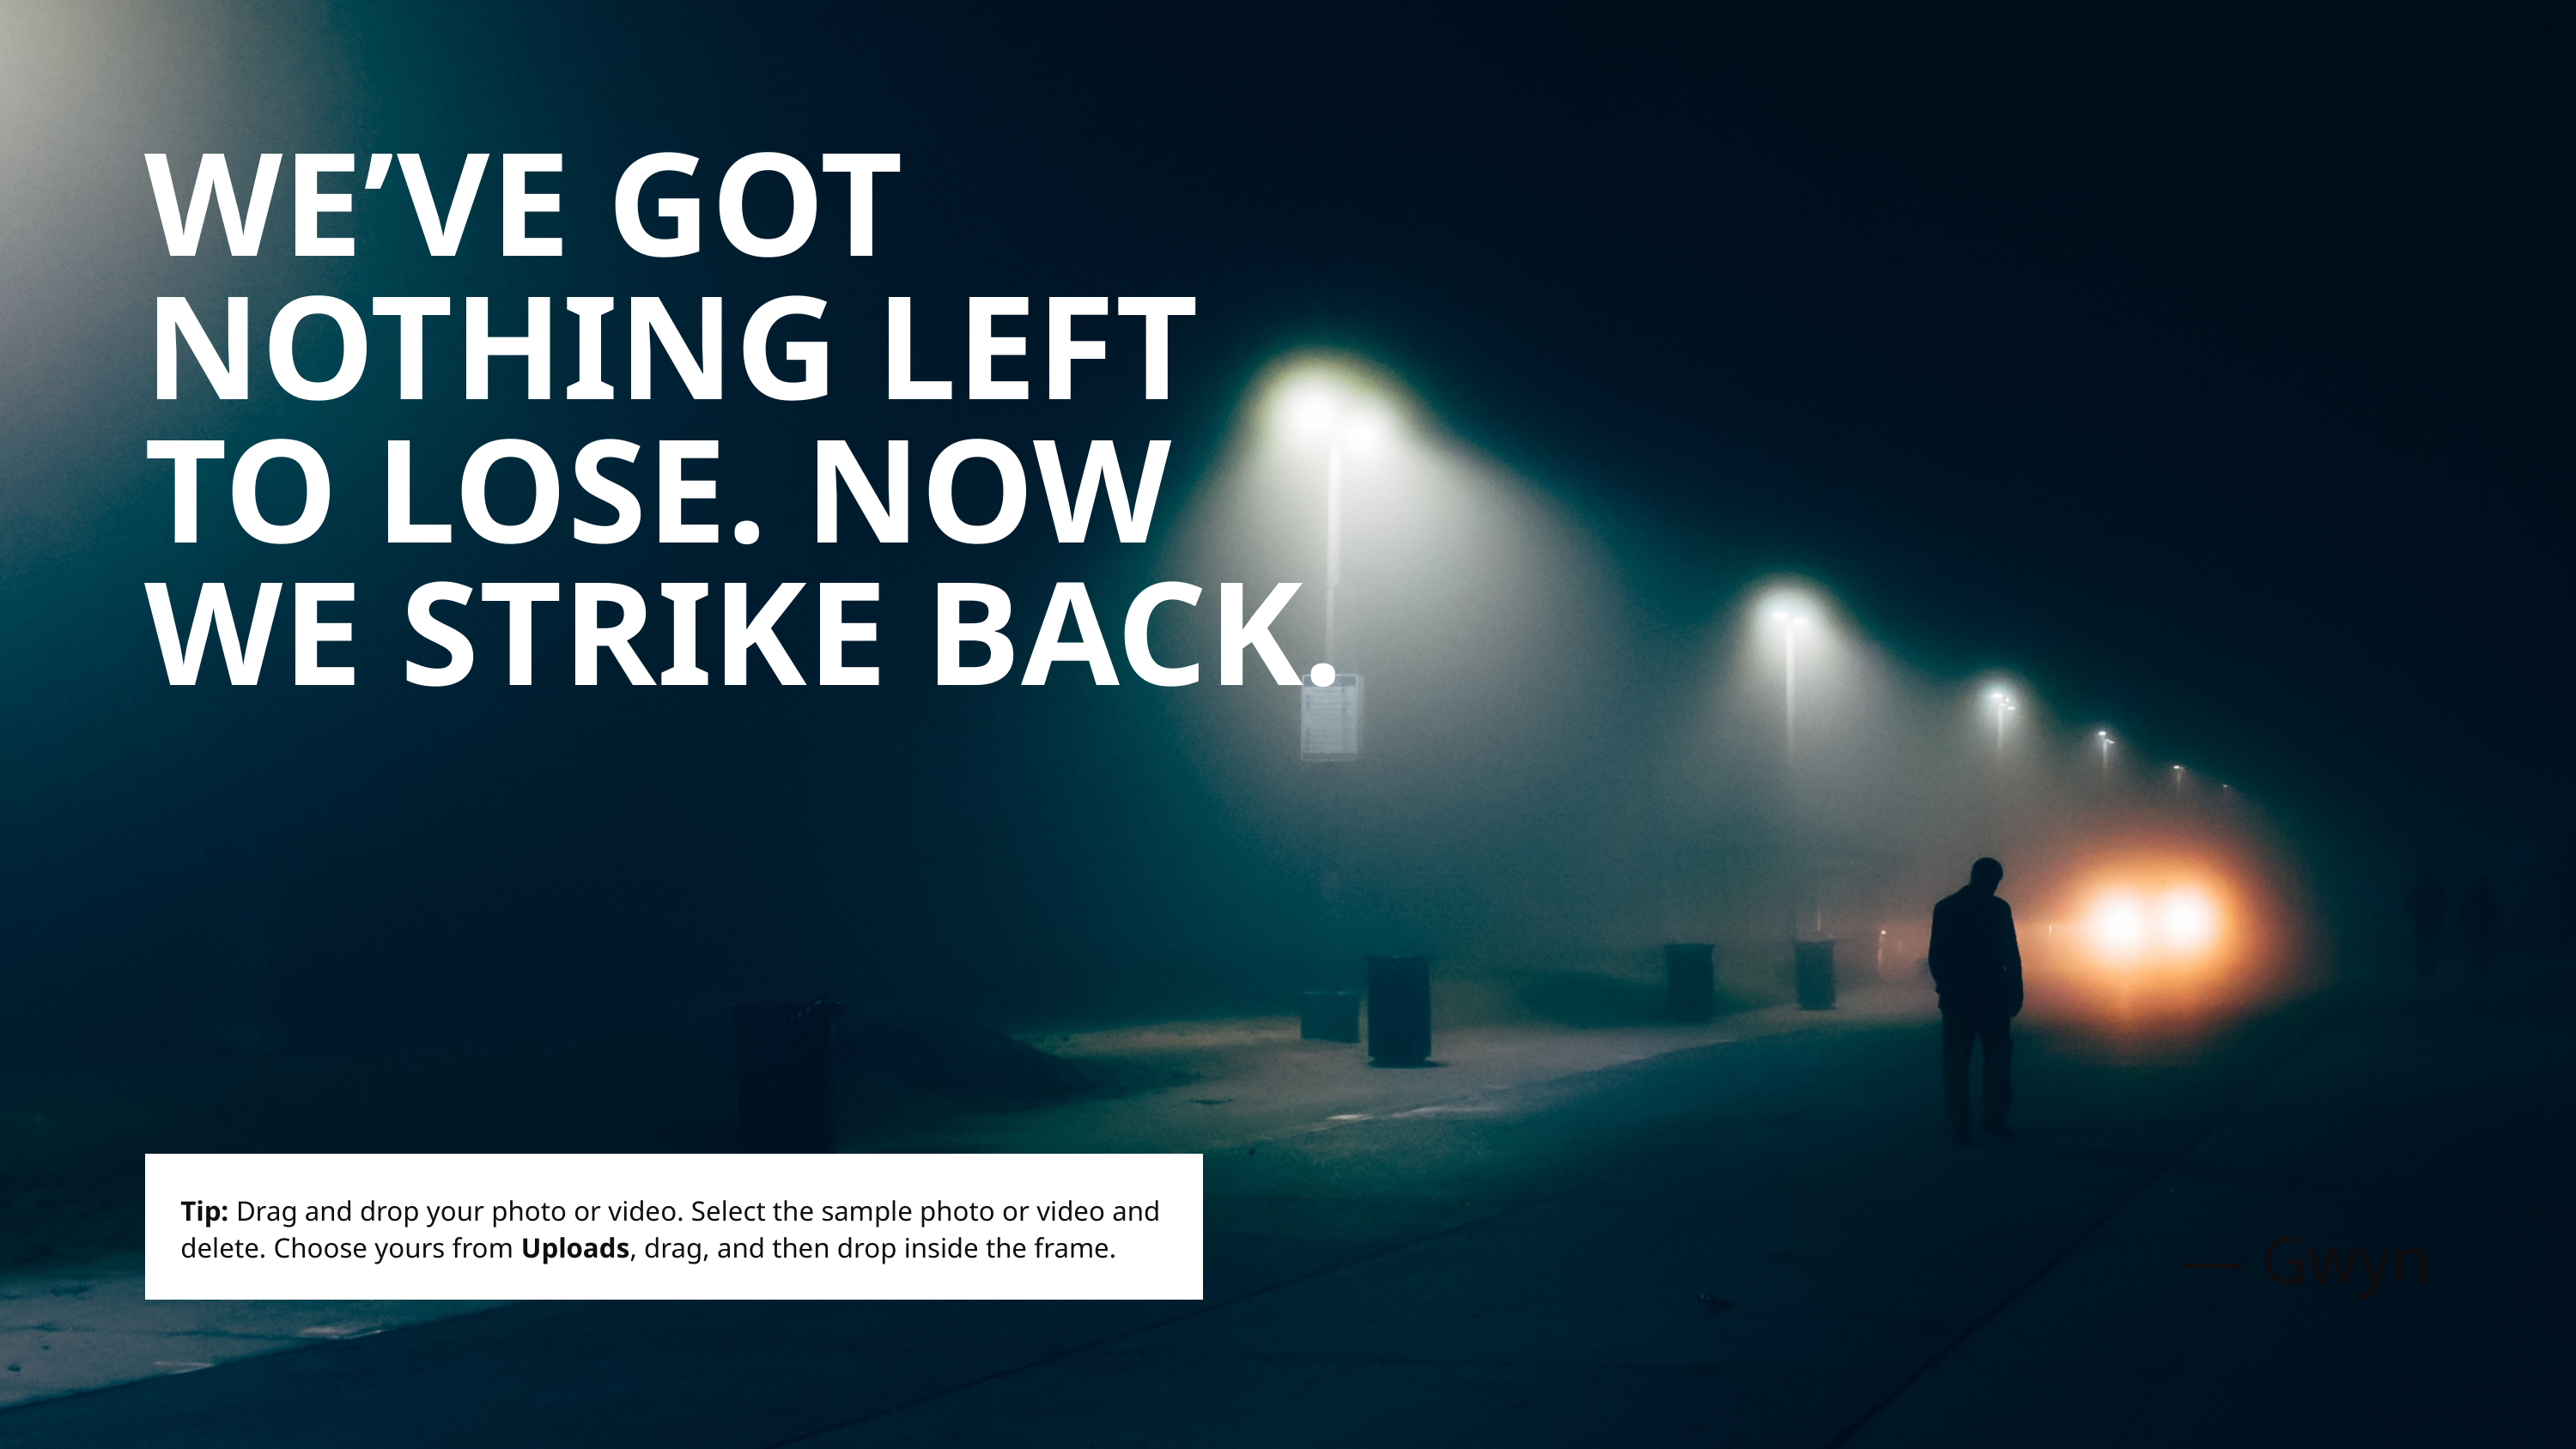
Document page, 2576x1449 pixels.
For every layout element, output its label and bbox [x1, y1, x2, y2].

text_box [0, 0, 2576, 1449]
text_box [144, 1154, 1204, 1300]
